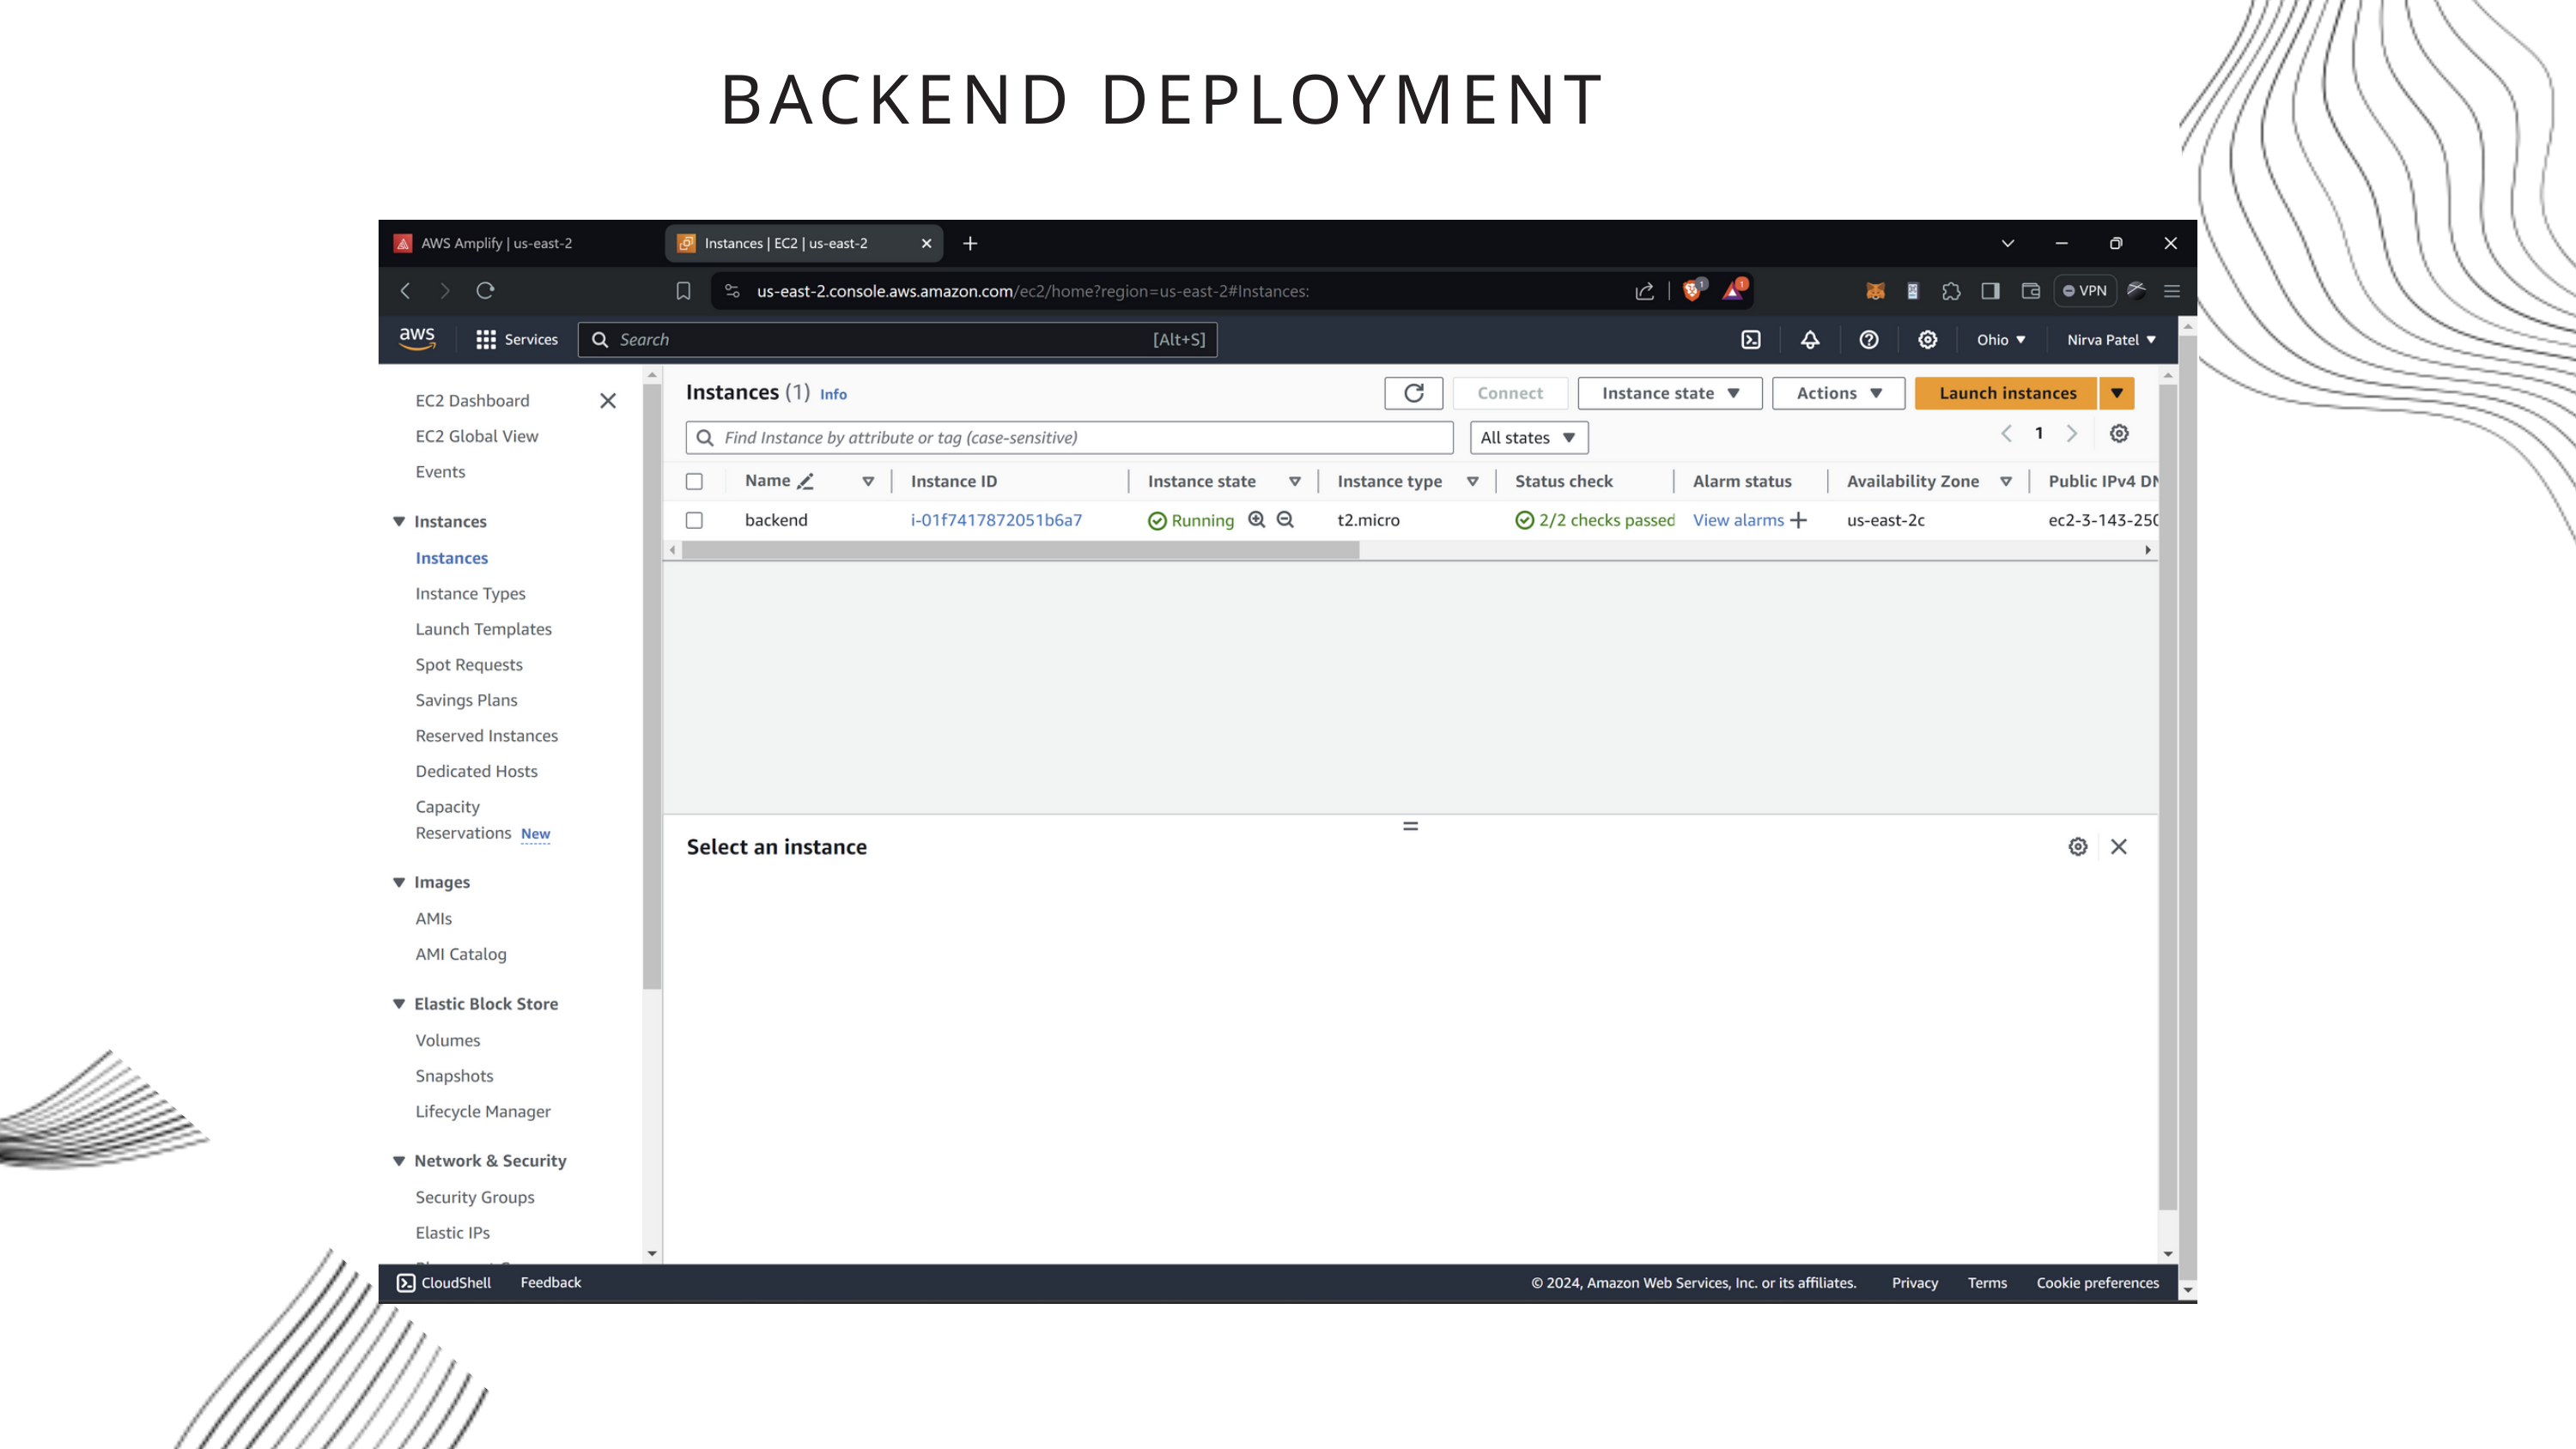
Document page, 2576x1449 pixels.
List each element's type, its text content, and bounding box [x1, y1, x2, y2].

text_box [2168, 0, 2576, 646]
text_box BACKEND DEPLOYMENT [719, 44, 1857, 138]
text_box [378, 220, 2198, 1304]
text_box [0, 950, 520, 1449]
